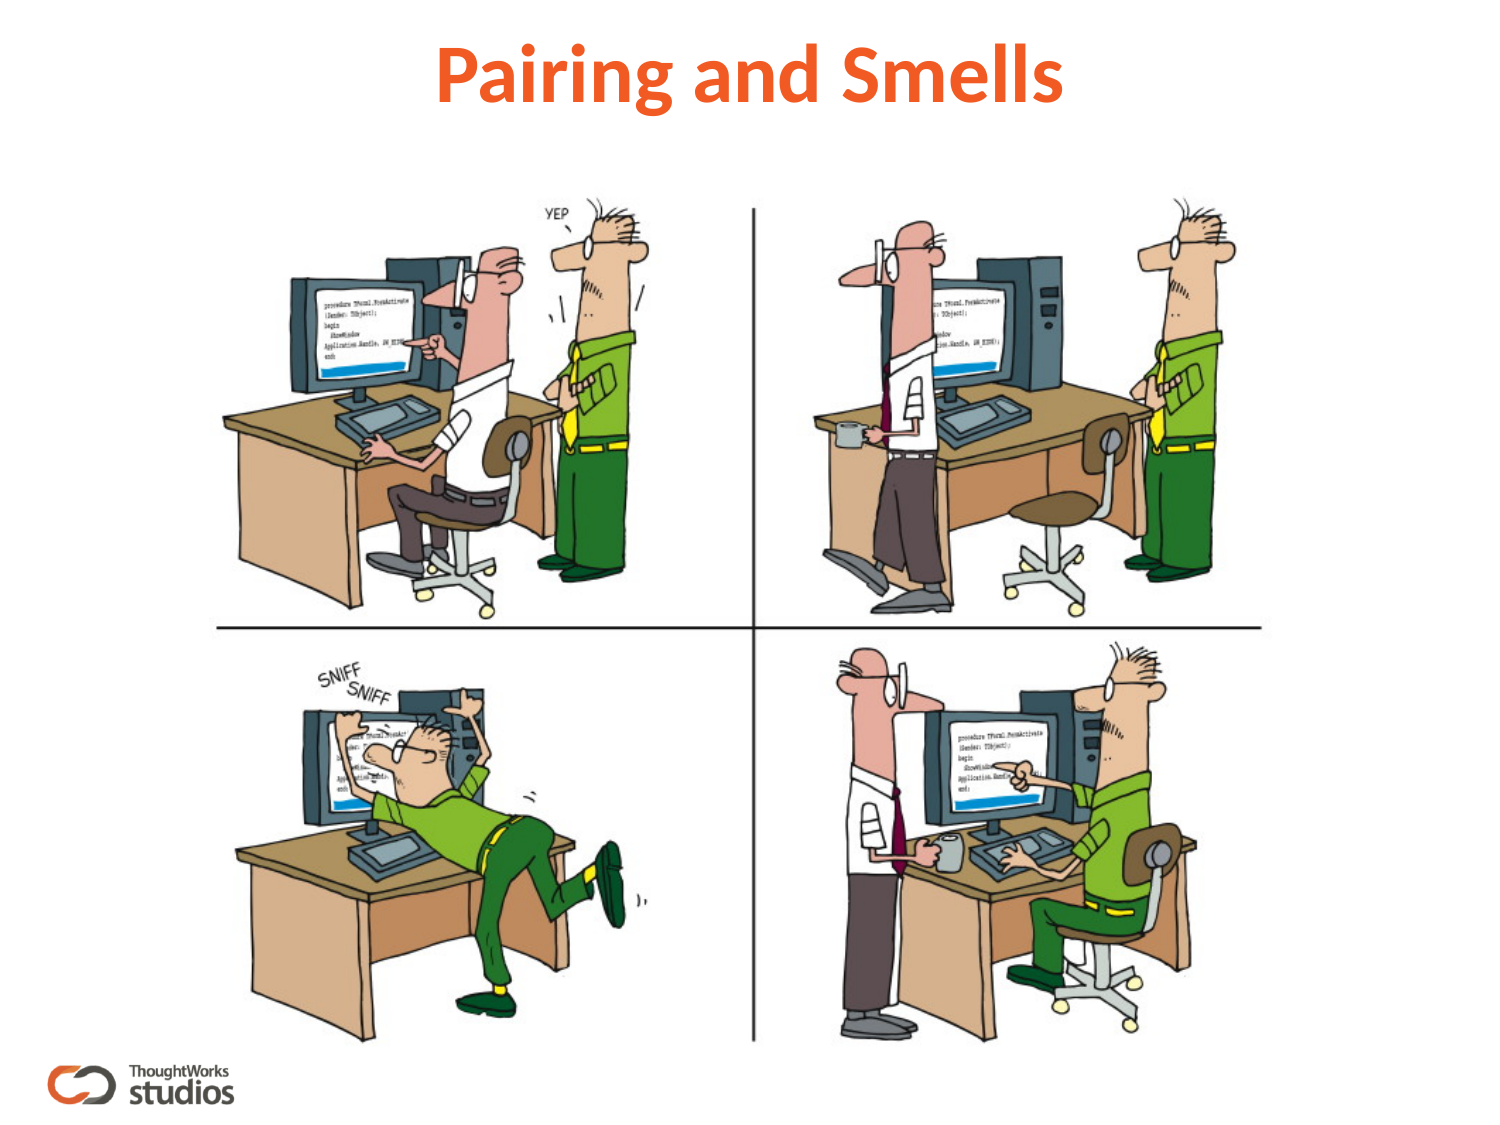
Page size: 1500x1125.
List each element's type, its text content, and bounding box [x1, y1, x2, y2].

picture [187, 187, 1306, 1052]
title Pairing and Smells [60, 0, 1440, 138]
picture [46, 1063, 235, 1105]
